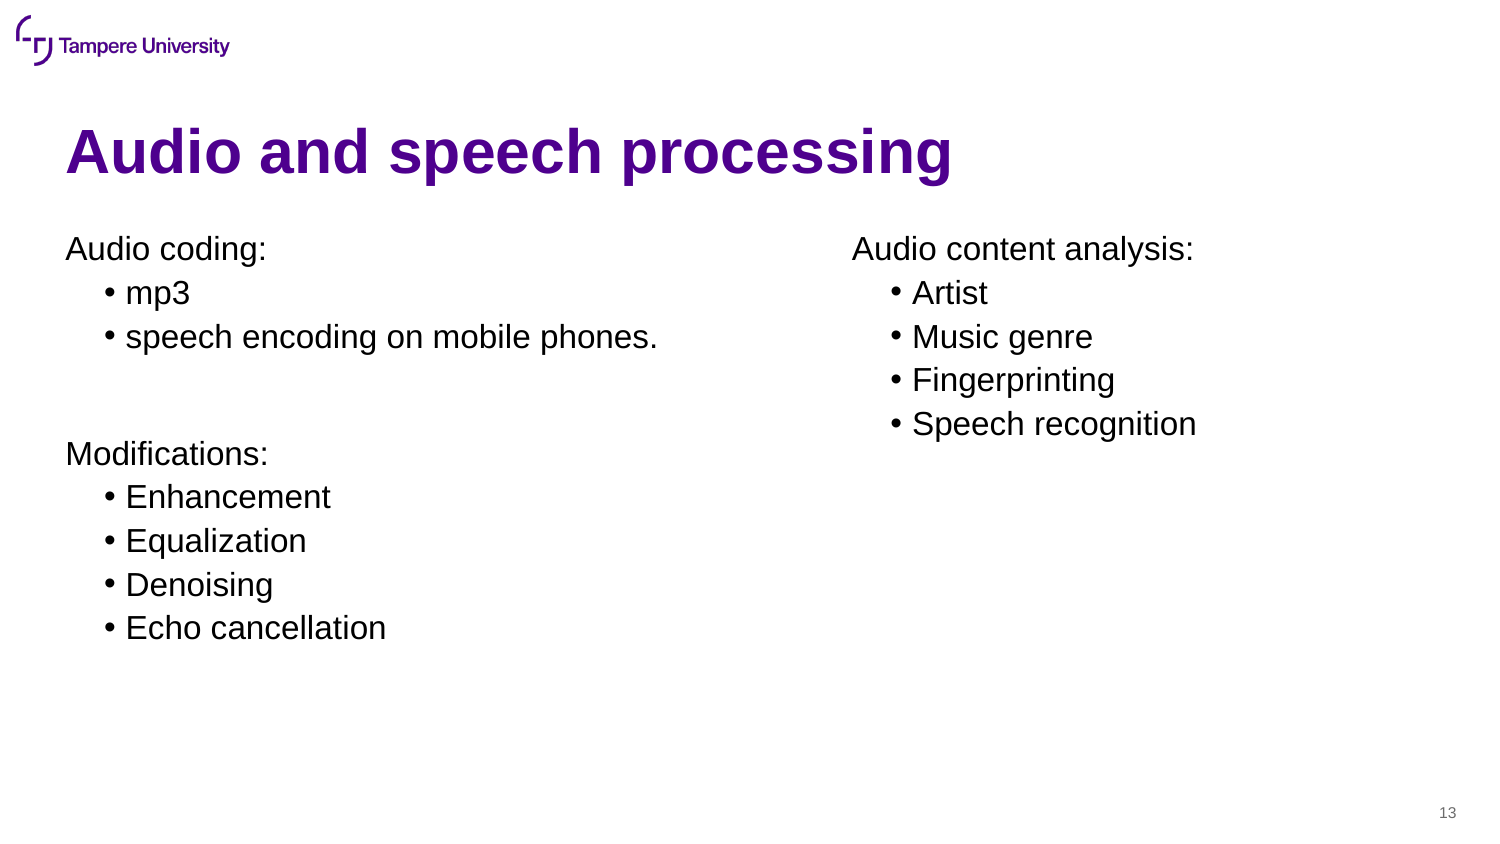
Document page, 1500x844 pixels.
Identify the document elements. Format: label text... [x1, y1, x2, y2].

slide_number 13 [1439, 798, 1486, 830]
title Audio and speech processing [50, 111, 1362, 192]
text_box Audio content analysis: Artist Music genre Fingerprinting Speech recognition [837, 224, 1220, 484]
list Audio coding: mp3 speech encoding on mobile phones. Modifications: Enhancement Equalization Denoising Echo cancellation [50, 224, 719, 760]
picture [15, 14, 230, 66]
